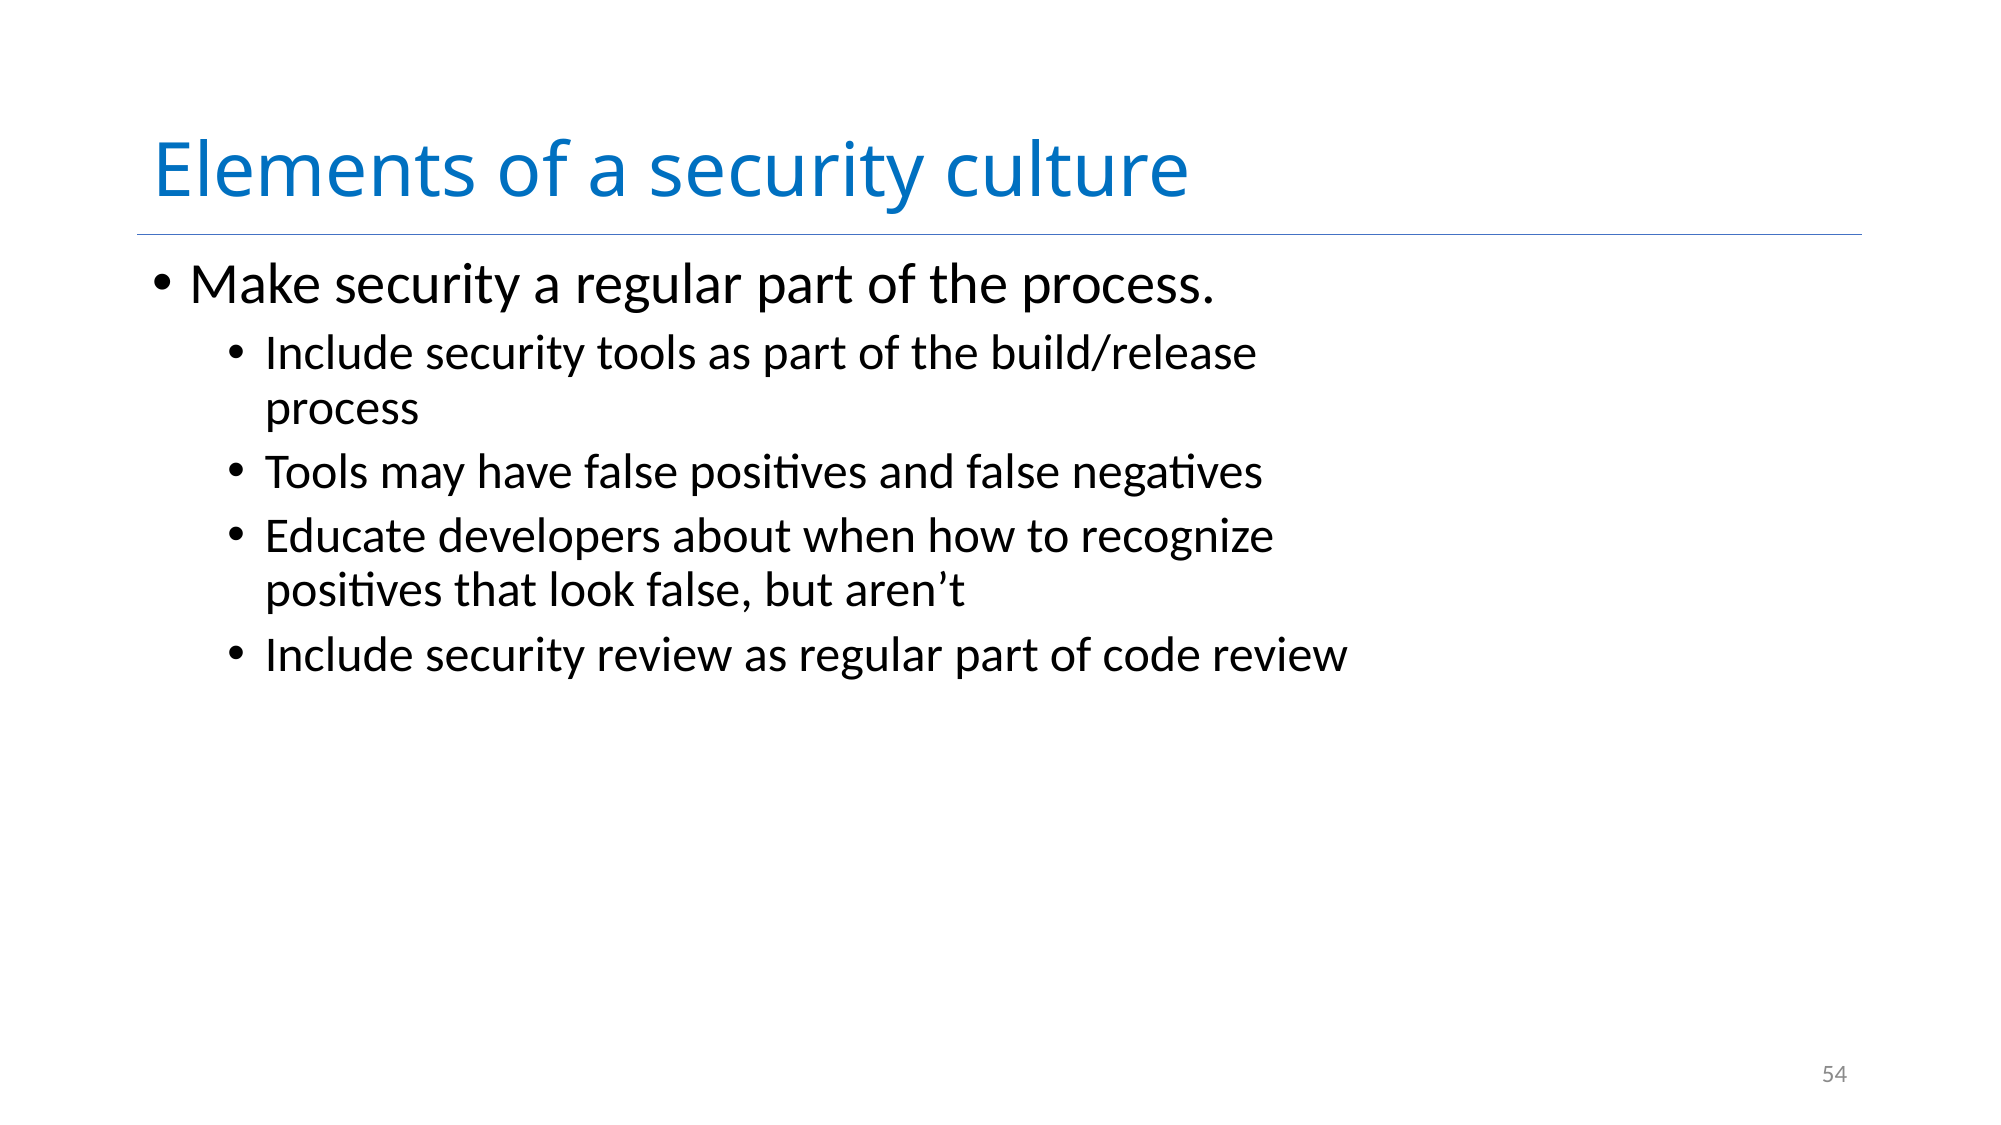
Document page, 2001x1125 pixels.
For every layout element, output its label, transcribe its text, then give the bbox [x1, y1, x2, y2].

list Make security a regular part of the process. Include security tools as part of the build/release process Tools may have false positives and false negatives Educate developers about when how to recognize positives that look false, but aren’t Include security review as regular part of code review [137, 246, 1432, 960]
title Elements of a security culture [137, 3, 1863, 221]
slide_number 54 [1412, 1042, 1863, 1103]
